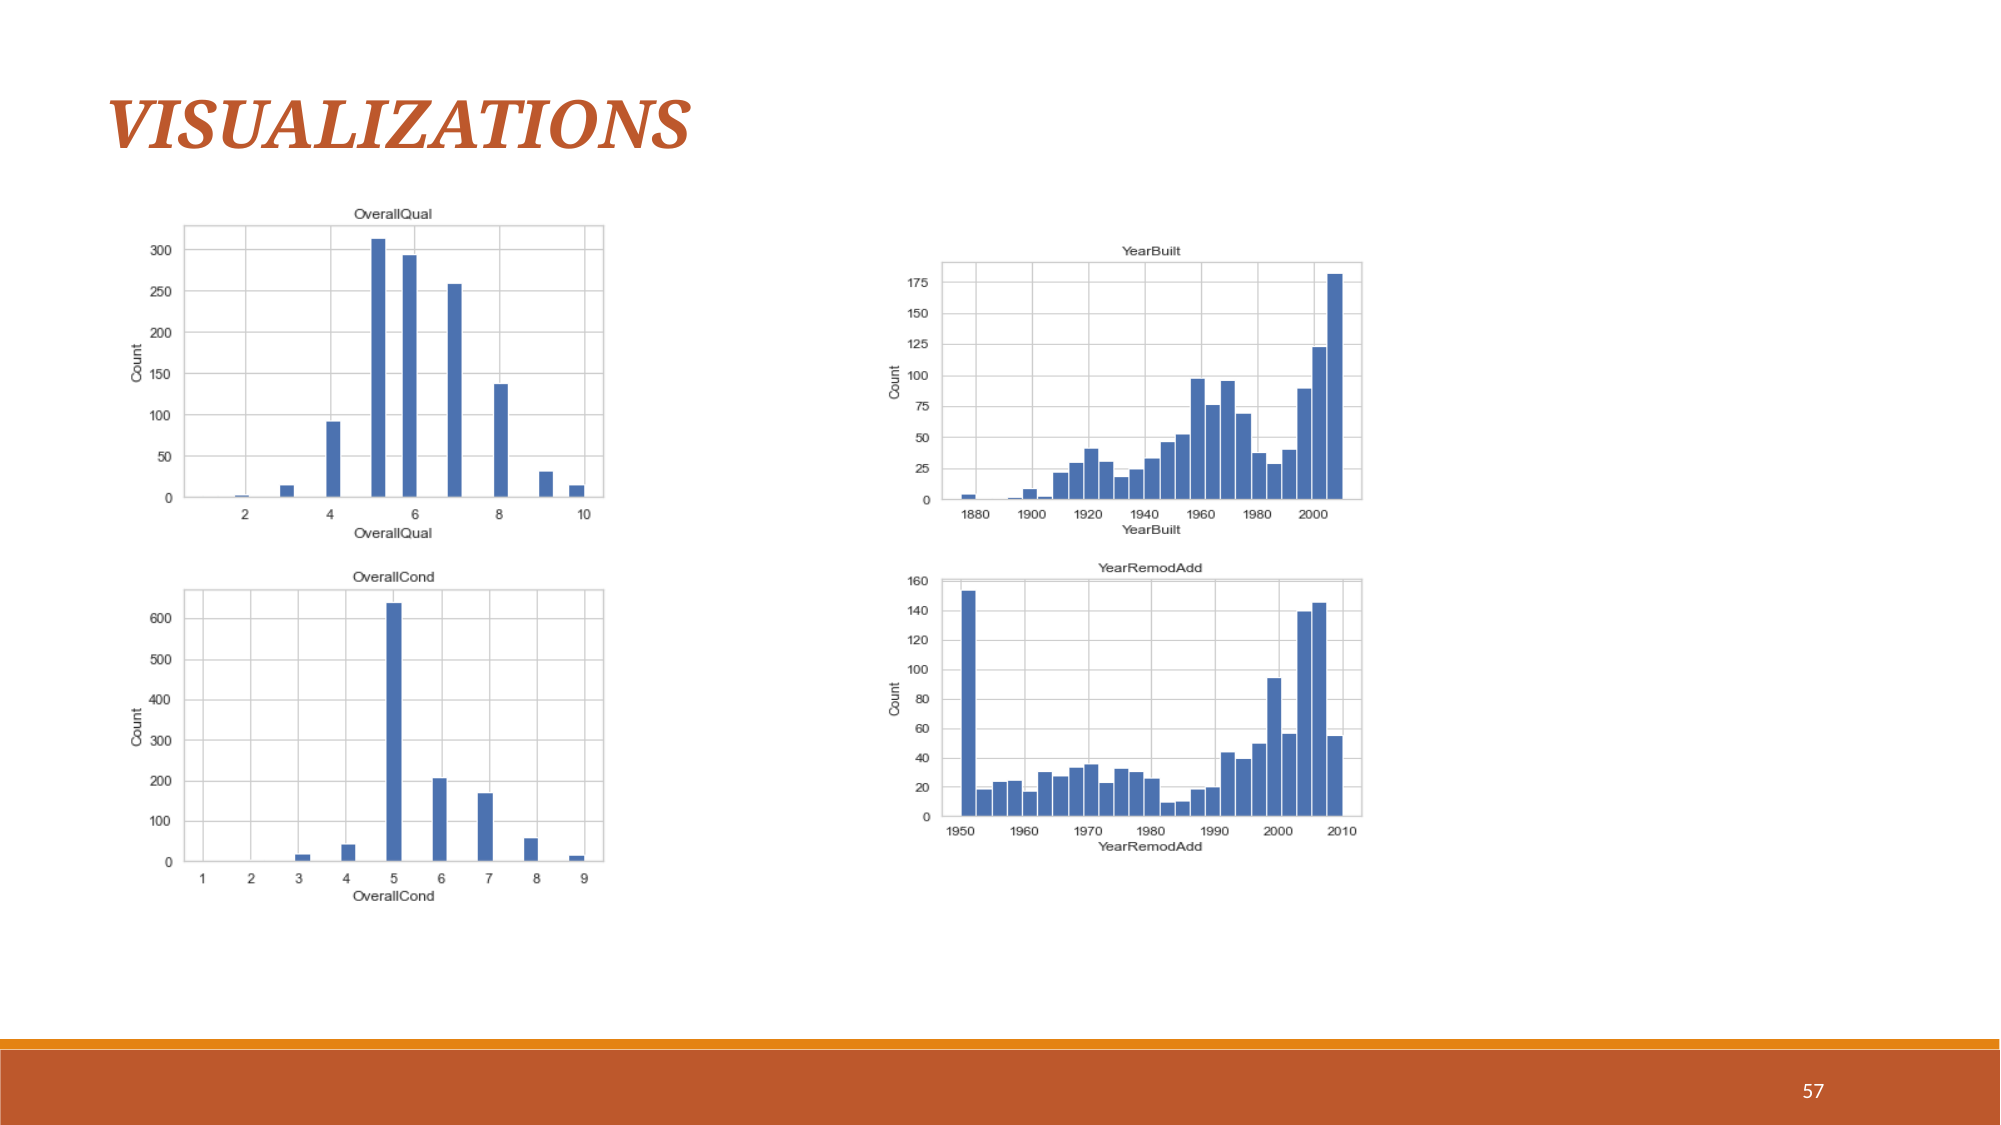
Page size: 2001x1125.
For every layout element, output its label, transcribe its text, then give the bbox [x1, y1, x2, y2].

picture [55, 203, 758, 922]
picture [814, 239, 1533, 866]
slide_number 57 [1624, 1059, 1840, 1120]
text_box VISUALIZATIONS [89, 74, 1673, 170]
